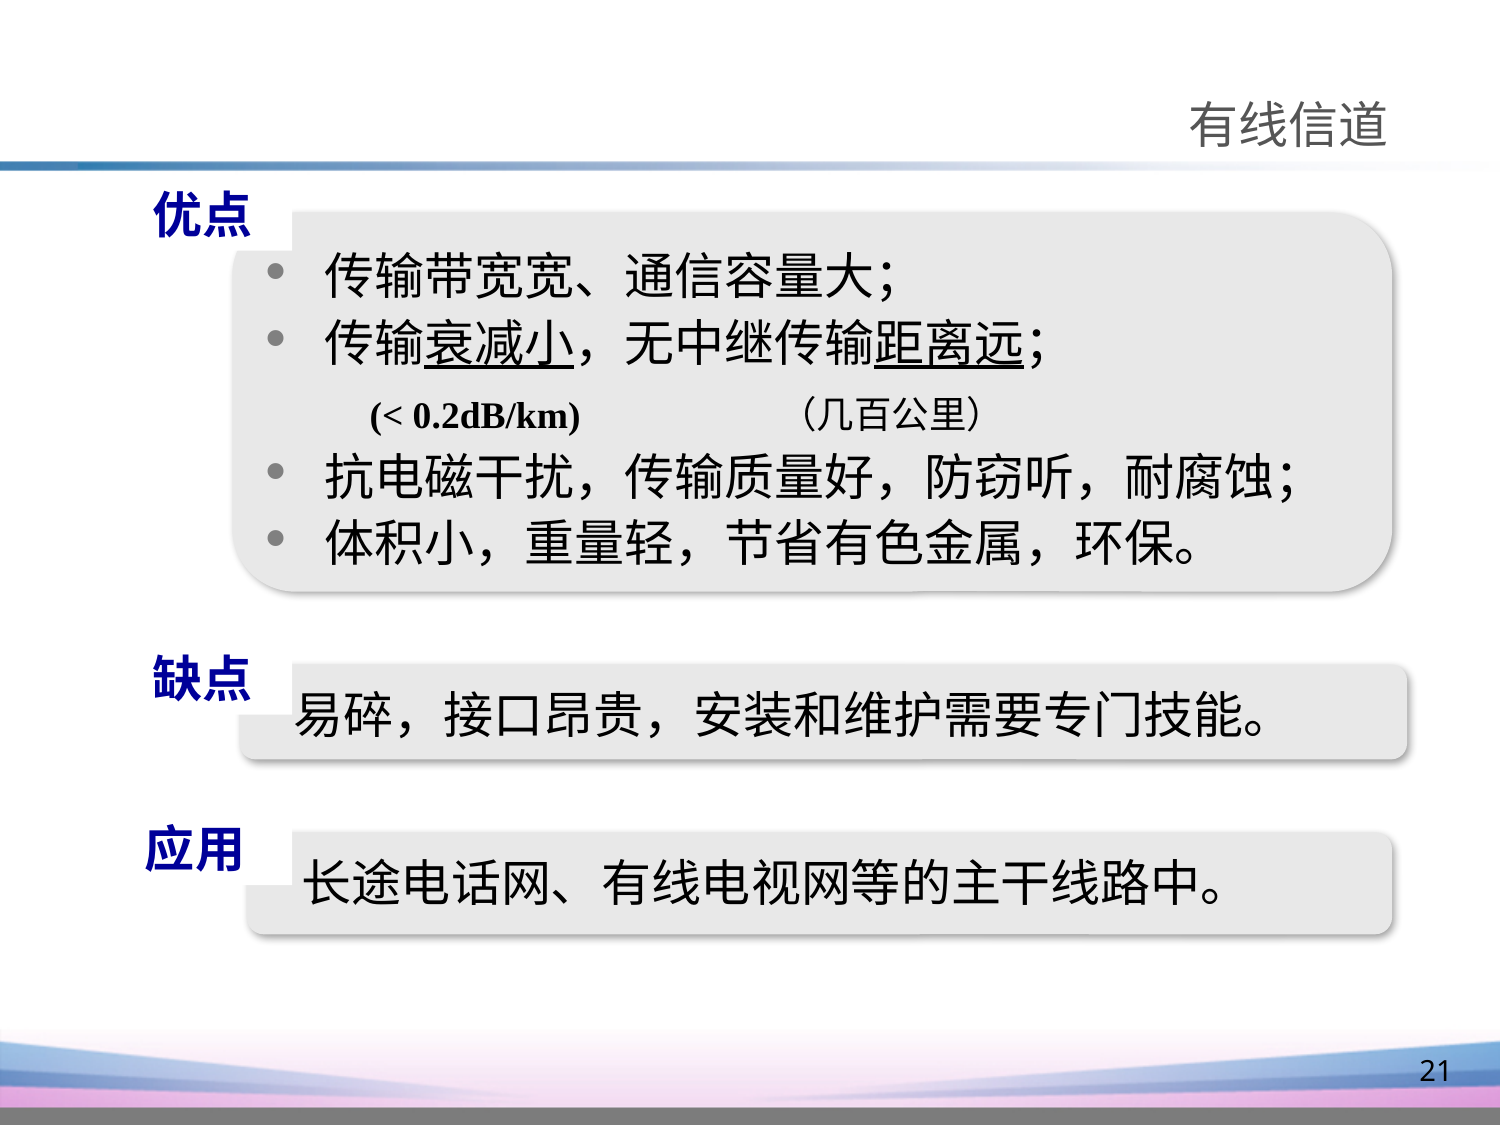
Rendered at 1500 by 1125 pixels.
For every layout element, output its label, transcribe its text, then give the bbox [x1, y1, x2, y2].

text_box 优点 [137, 175, 293, 251]
text_box 传输带宽宽、通信容量大； 传输衰减小，无中继传输距离远； (< 0.2dB/km) （几百公里） 抗电磁干扰，传输质量好，防窃听，耐腐蚀； 体积小，重量轻，节省有色金属，环保。 [232, 212, 1393, 592]
text_box 缺点 [137, 639, 293, 715]
slide_number 21 [1154, 1023, 1468, 1100]
text_box 长途电话网、有线电视网等的主干线路中。 [246, 832, 1393, 935]
picture [0, 0, 1500, 1125]
text_box 有线信道 [1173, 85, 1407, 161]
text_box 应用 [130, 810, 293, 886]
text_box 易碎，接口昂贵，安装和维护需要专门技能。 [239, 664, 1408, 760]
